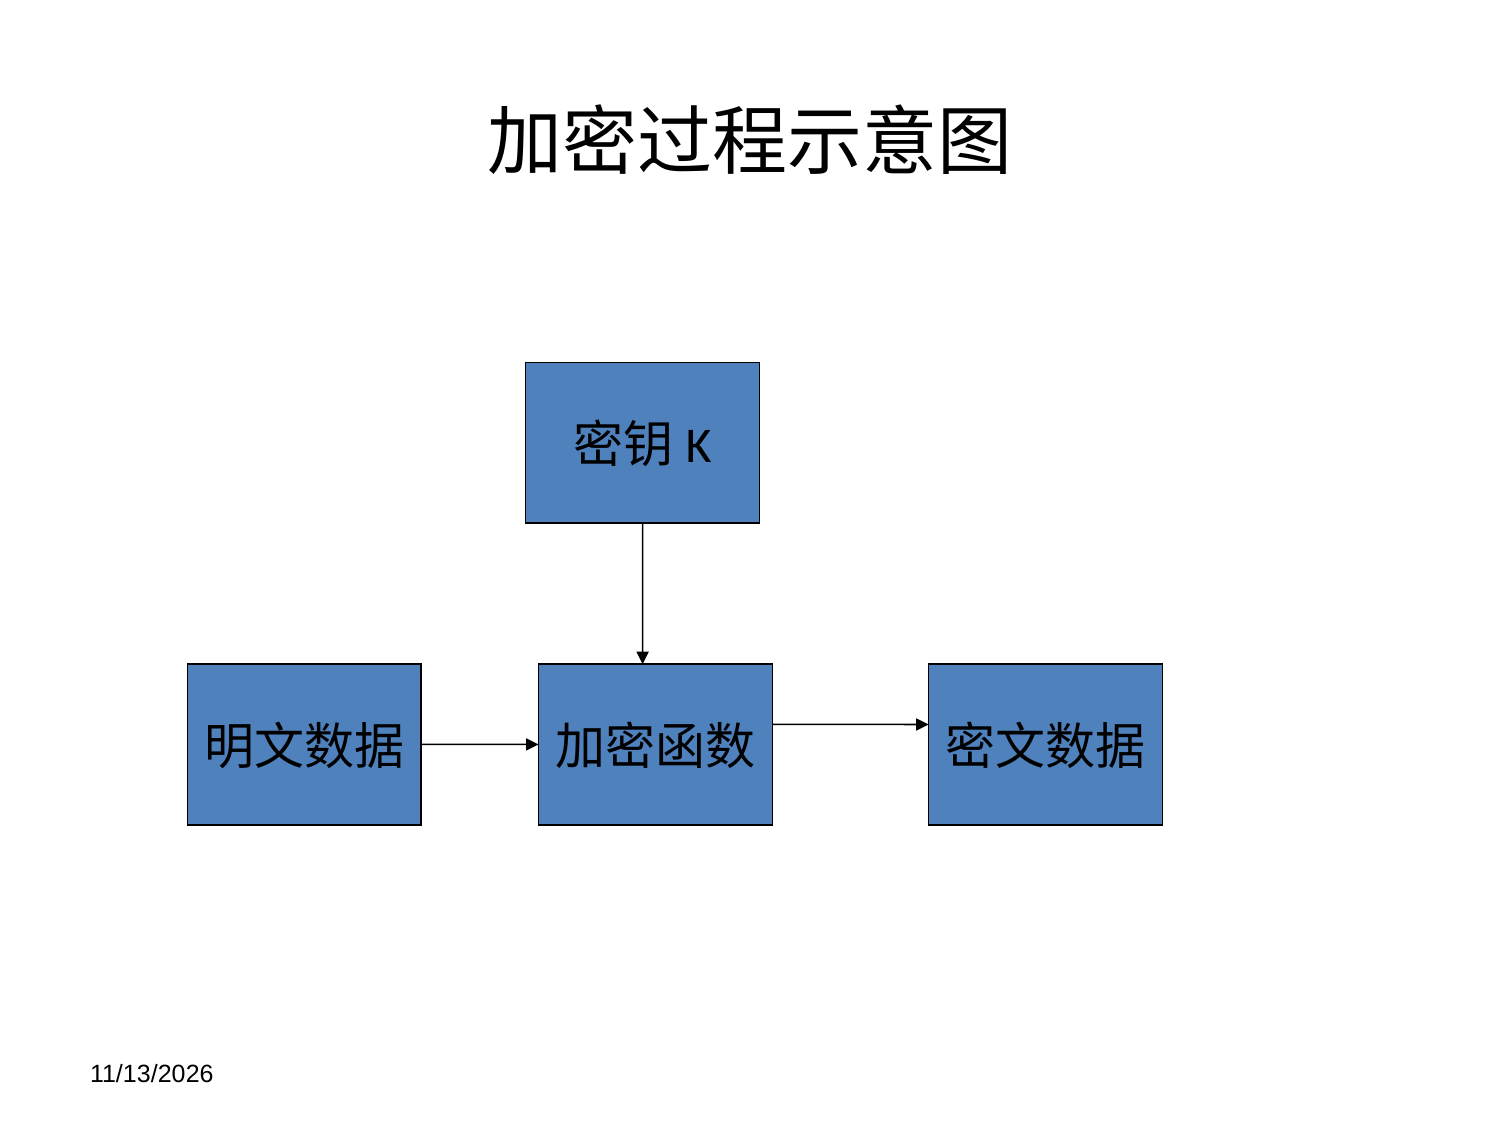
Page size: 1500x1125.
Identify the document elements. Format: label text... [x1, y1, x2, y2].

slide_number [75, 1042, 425, 1103]
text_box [187, 362, 1163, 826]
title 加密过程示意图 [75, 45, 1425, 233]
